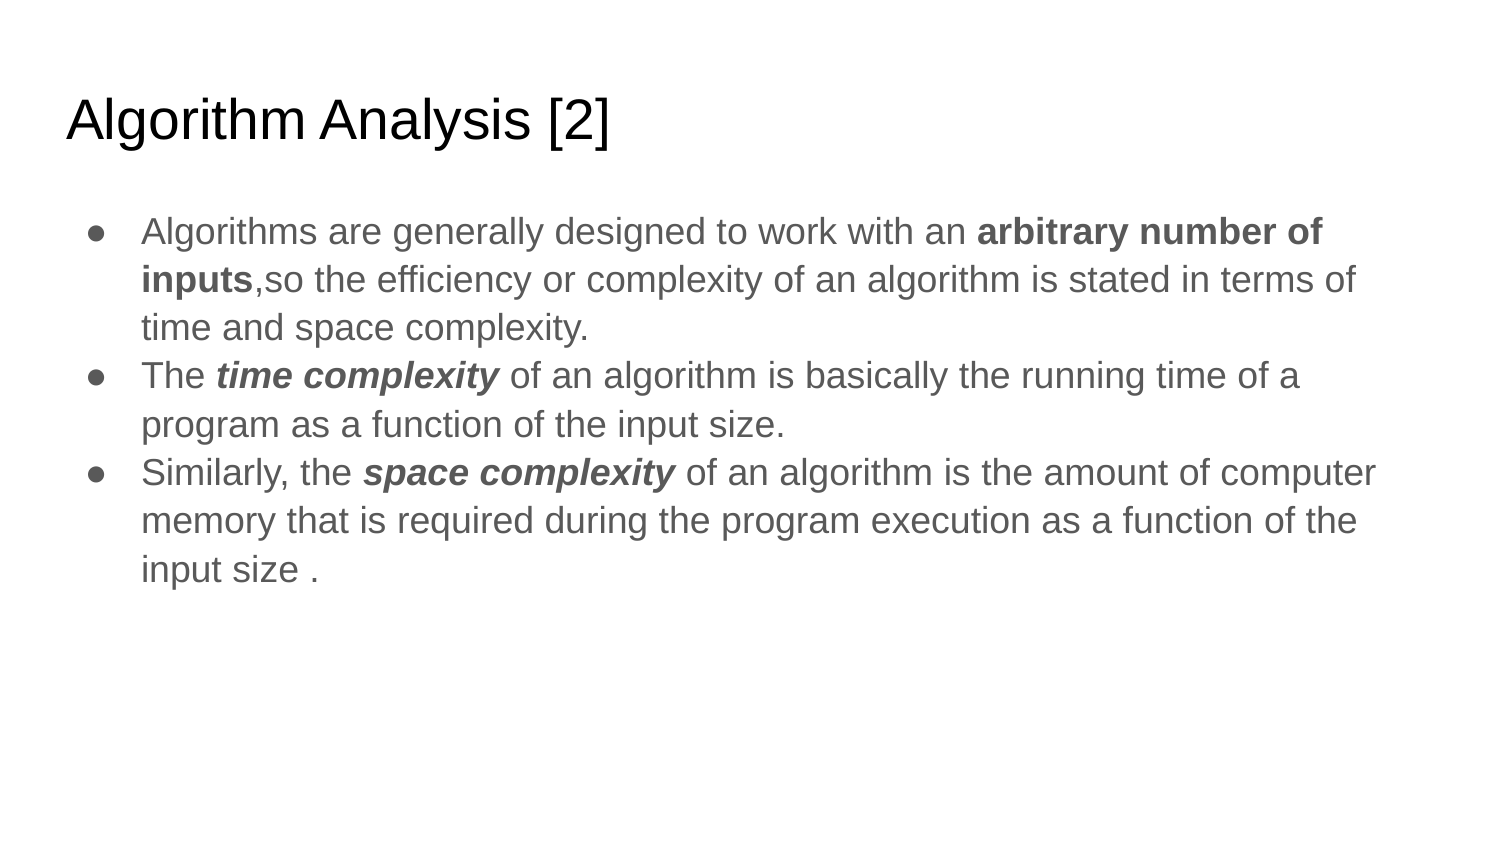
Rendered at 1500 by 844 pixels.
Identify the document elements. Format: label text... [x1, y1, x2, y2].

list Algorithms are generally designed to work with an arbitrary number of inputs,so the efficiency or complexity of an algorithm is stated in terms of time and space complexity. The time complexity of an algorithm is basically the running time of a program as a function of the input size. Similarly, the space complexity of an algorithm is the amount of computer memory that is required during the program execution as a function of the input size . [51, 189, 1449, 750]
title Algorithm Analysis [2] [51, 72, 1449, 167]
